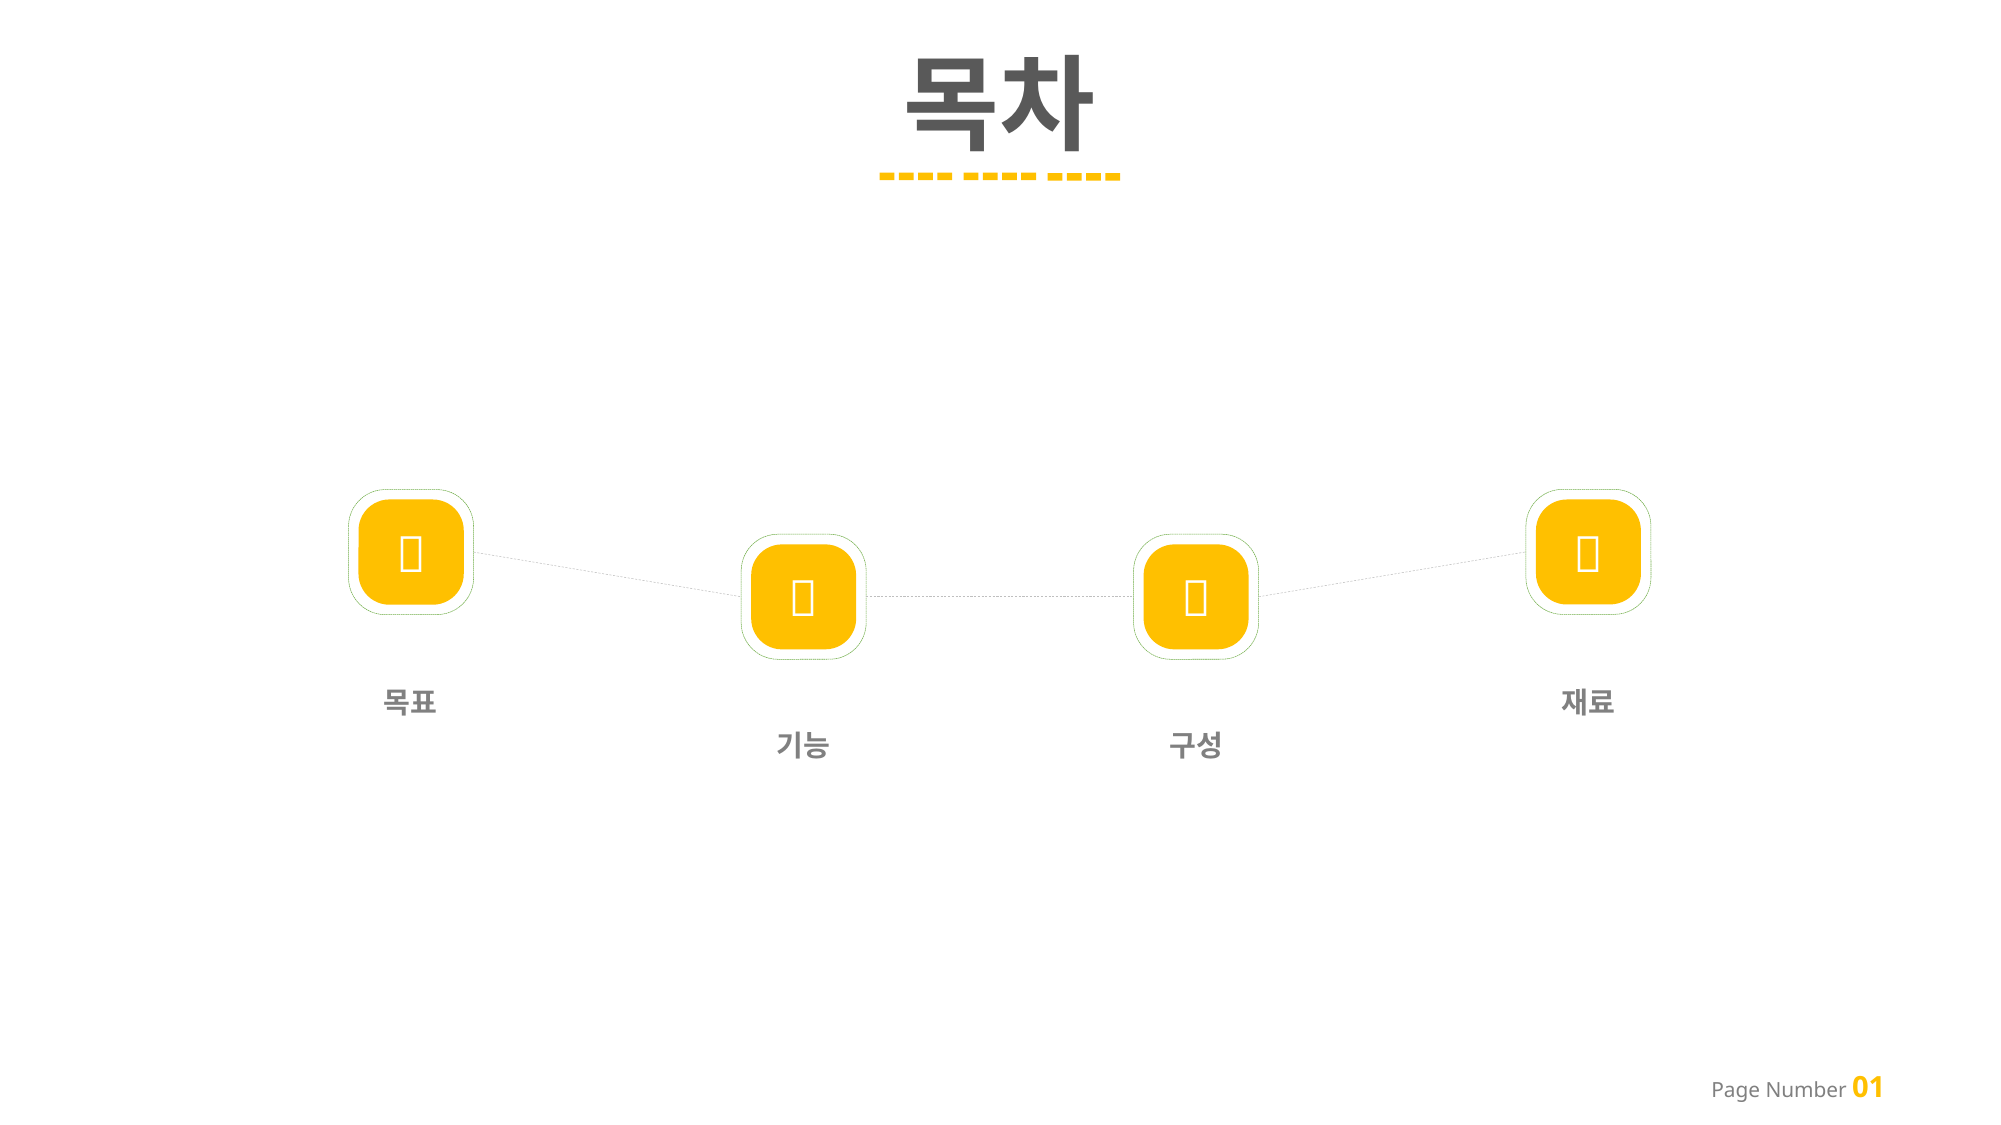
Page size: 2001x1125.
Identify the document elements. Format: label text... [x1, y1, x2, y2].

text_box [1524, 488, 1653, 616]
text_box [1258, 551, 1527, 597]
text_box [473, 552, 742, 597]
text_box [1047, 173, 1121, 181]
text_box 기능 [618, 719, 990, 770]
text_box 구성 [1010, 719, 1382, 770]
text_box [879, 172, 953, 181]
text_box Page Number 01 [1696, 1061, 1901, 1112]
text_box 재료 [1402, 676, 1775, 727]
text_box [963, 172, 1037, 181]
text_box 목차 [889, 31, 1111, 172]
text_box [347, 488, 475, 616]
text_box 목표 [225, 676, 597, 727]
text_box [1132, 533, 1260, 661]
text_box [740, 533, 868, 661]
